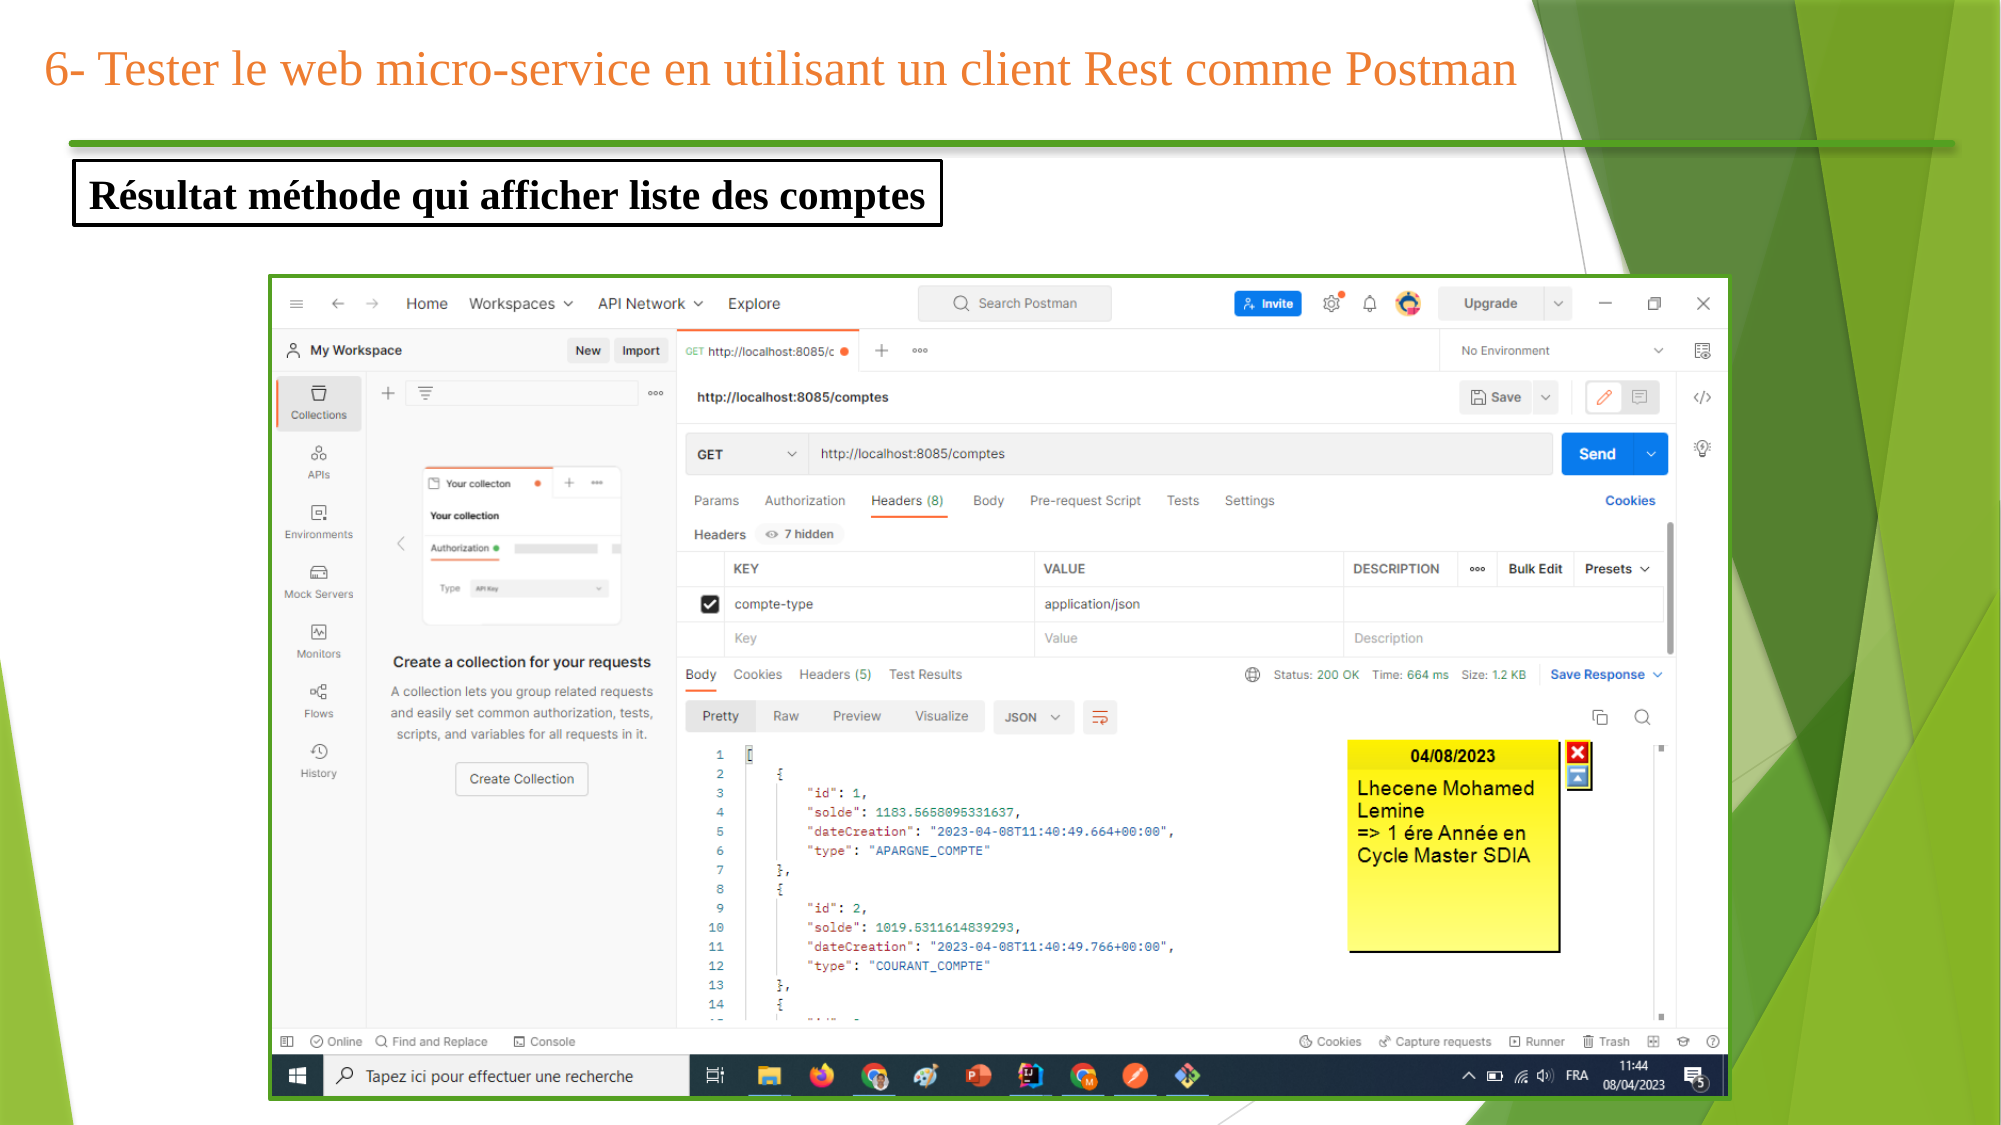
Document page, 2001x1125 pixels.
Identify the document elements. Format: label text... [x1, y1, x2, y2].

text_box 6- Tester le web micro-service en utilisant un client Rest comme Postman [29, 28, 1964, 104]
picture [271, 277, 1729, 1097]
text_box Résultat méthode qui afficher liste des comptes [73, 160, 942, 225]
